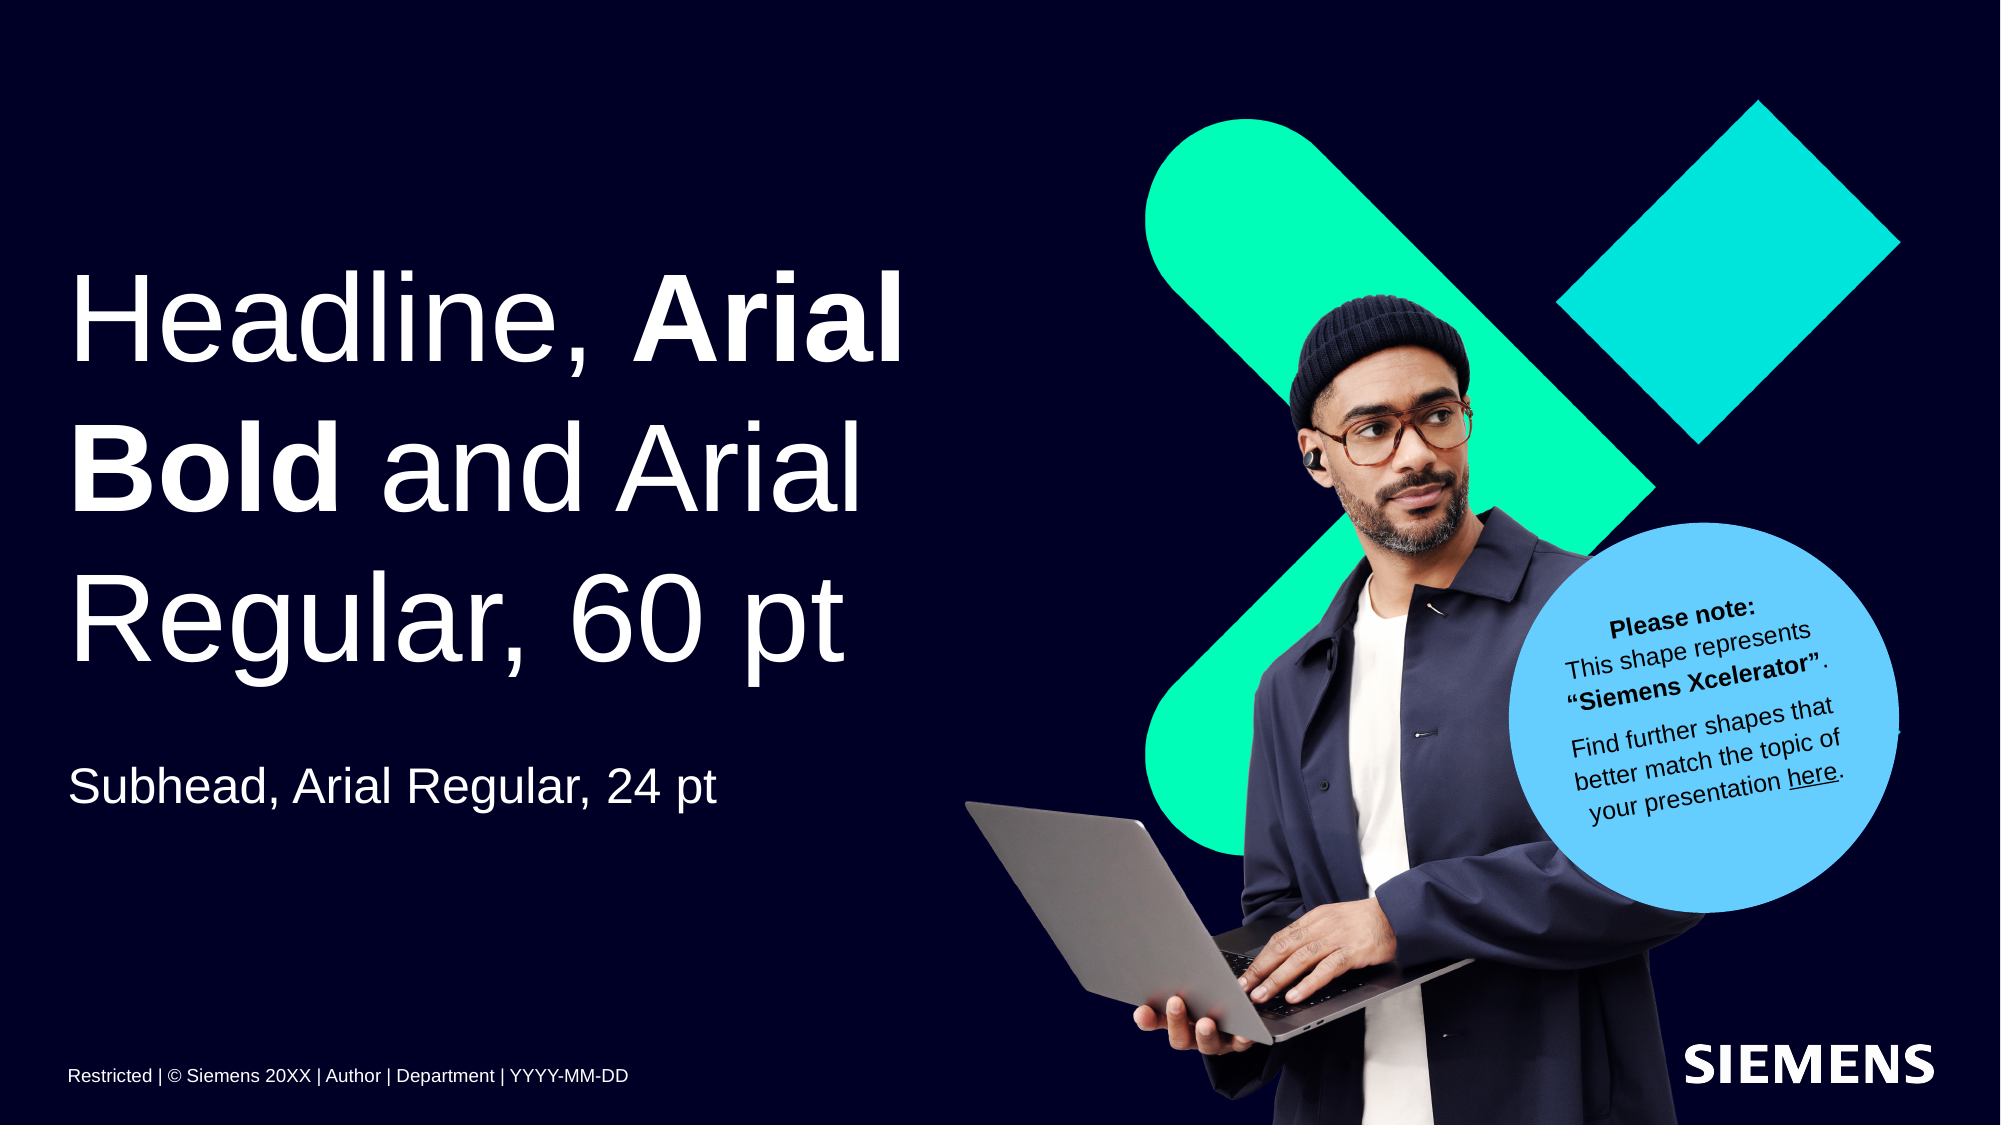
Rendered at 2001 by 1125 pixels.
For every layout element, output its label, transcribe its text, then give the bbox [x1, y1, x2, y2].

picture [0, 0, 2001, 1125]
text_box Please note: This shape represents “Siemens Xcelerator”. Find further shapes that better match the topic of your presentation here. [1508, 522, 1900, 913]
footer Restricted | © Siemens 20XX | Author | Department | YYYY-MM-DD [67, 1035, 1592, 1125]
subtitle Subhead, Arial Regular, 24 pt [67, 686, 1592, 953]
title Headline, Arial Bold and Arial Regular, 60 pt [67, 232, 1934, 687]
